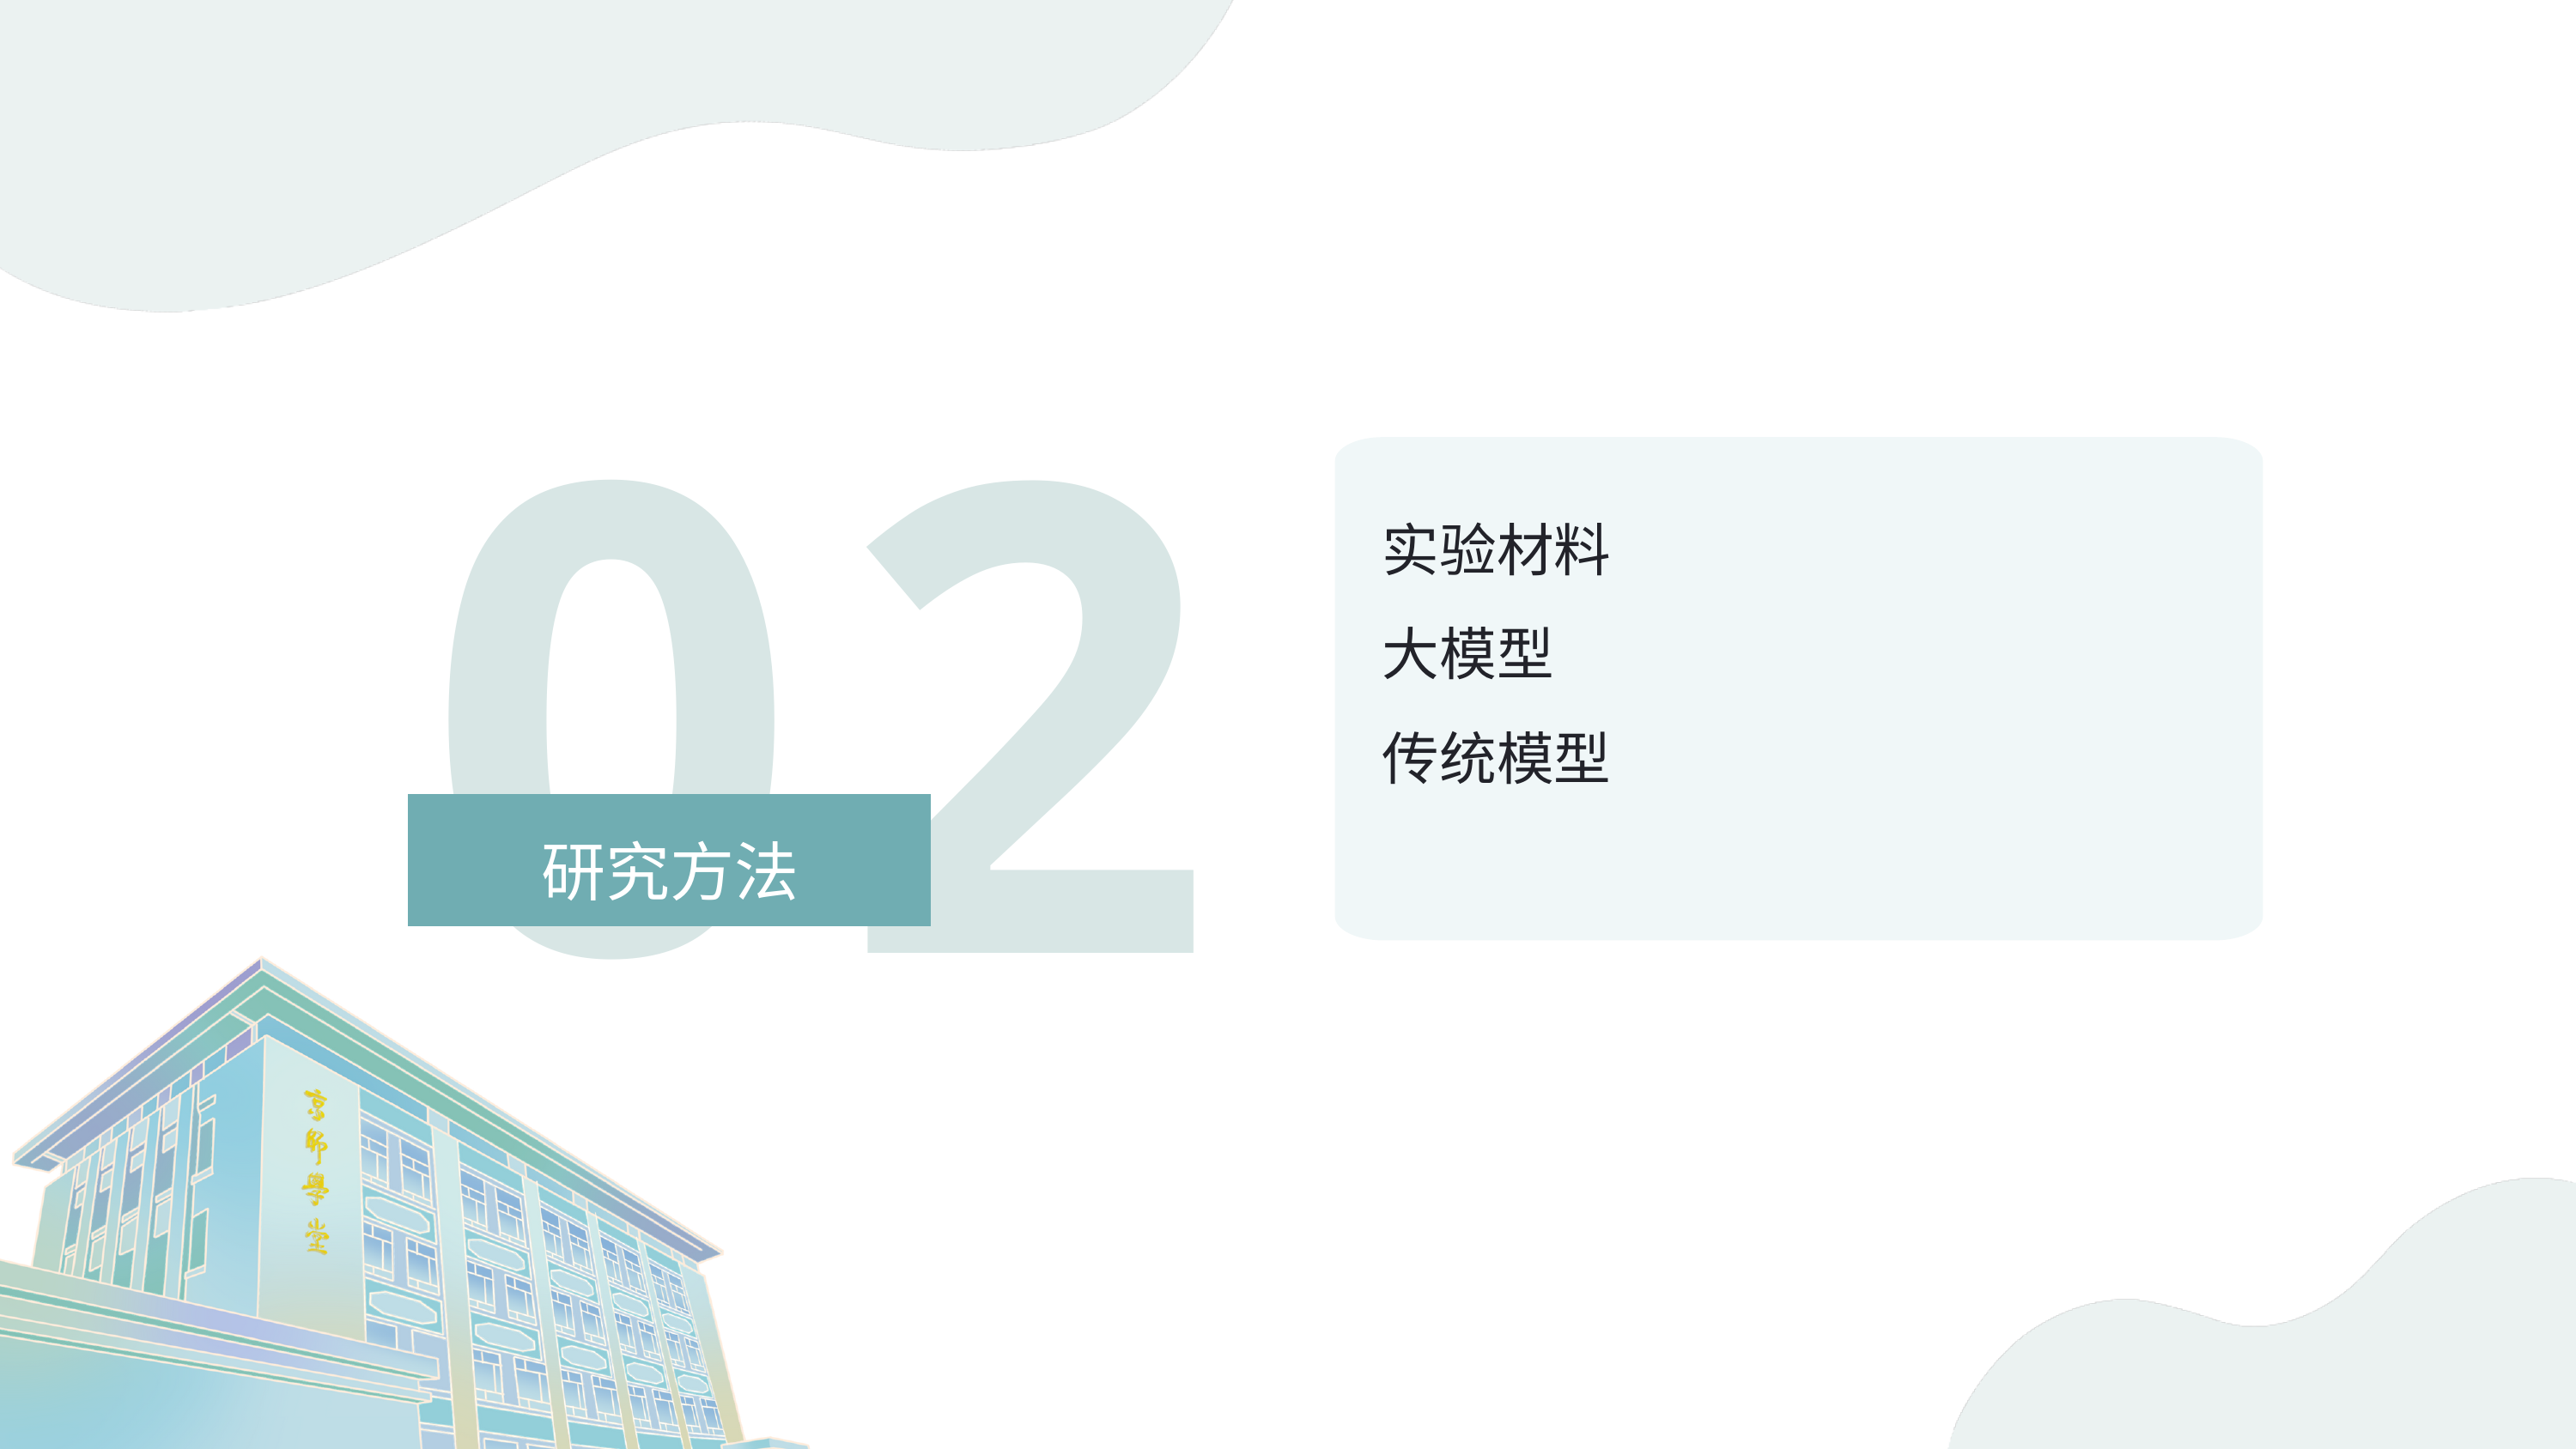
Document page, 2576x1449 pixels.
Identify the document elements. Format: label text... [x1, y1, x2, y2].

picture [0, 911, 852, 1449]
text_box [1363, 437, 2263, 941]
text_box 实验材料 大模型 传统模型 [1382, 477, 2226, 792]
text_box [397, 785, 932, 1125]
text_box 02 [278, 337, 1363, 1084]
